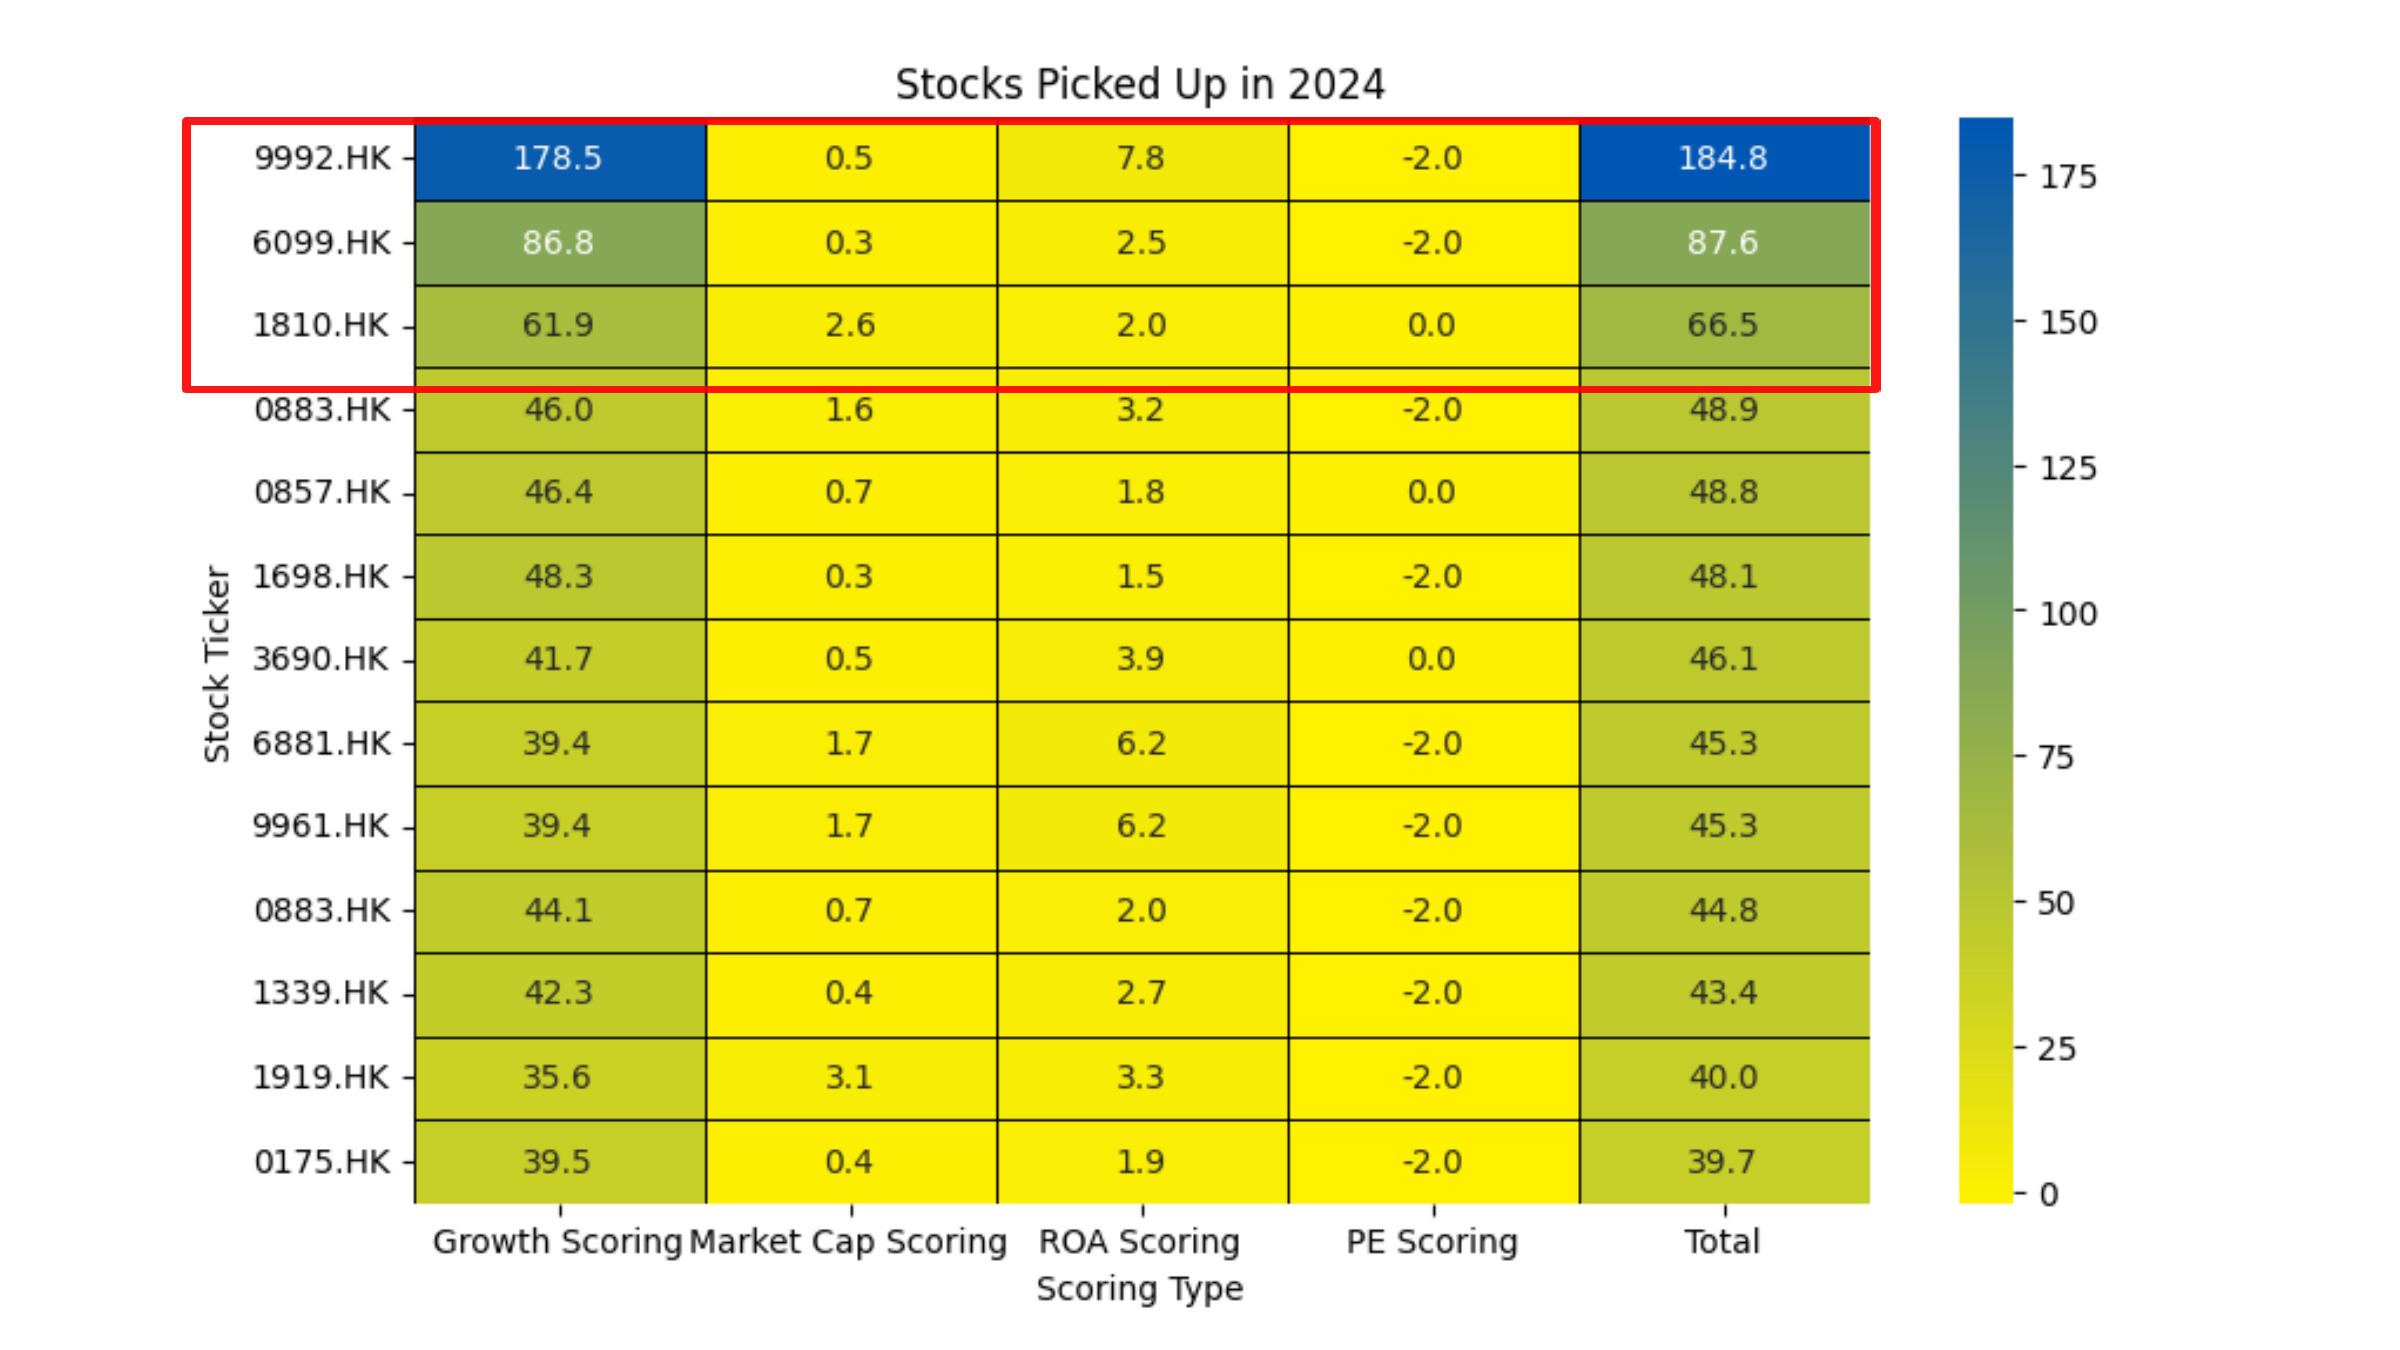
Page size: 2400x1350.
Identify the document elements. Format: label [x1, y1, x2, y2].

picture [181, 43, 2122, 1329]
